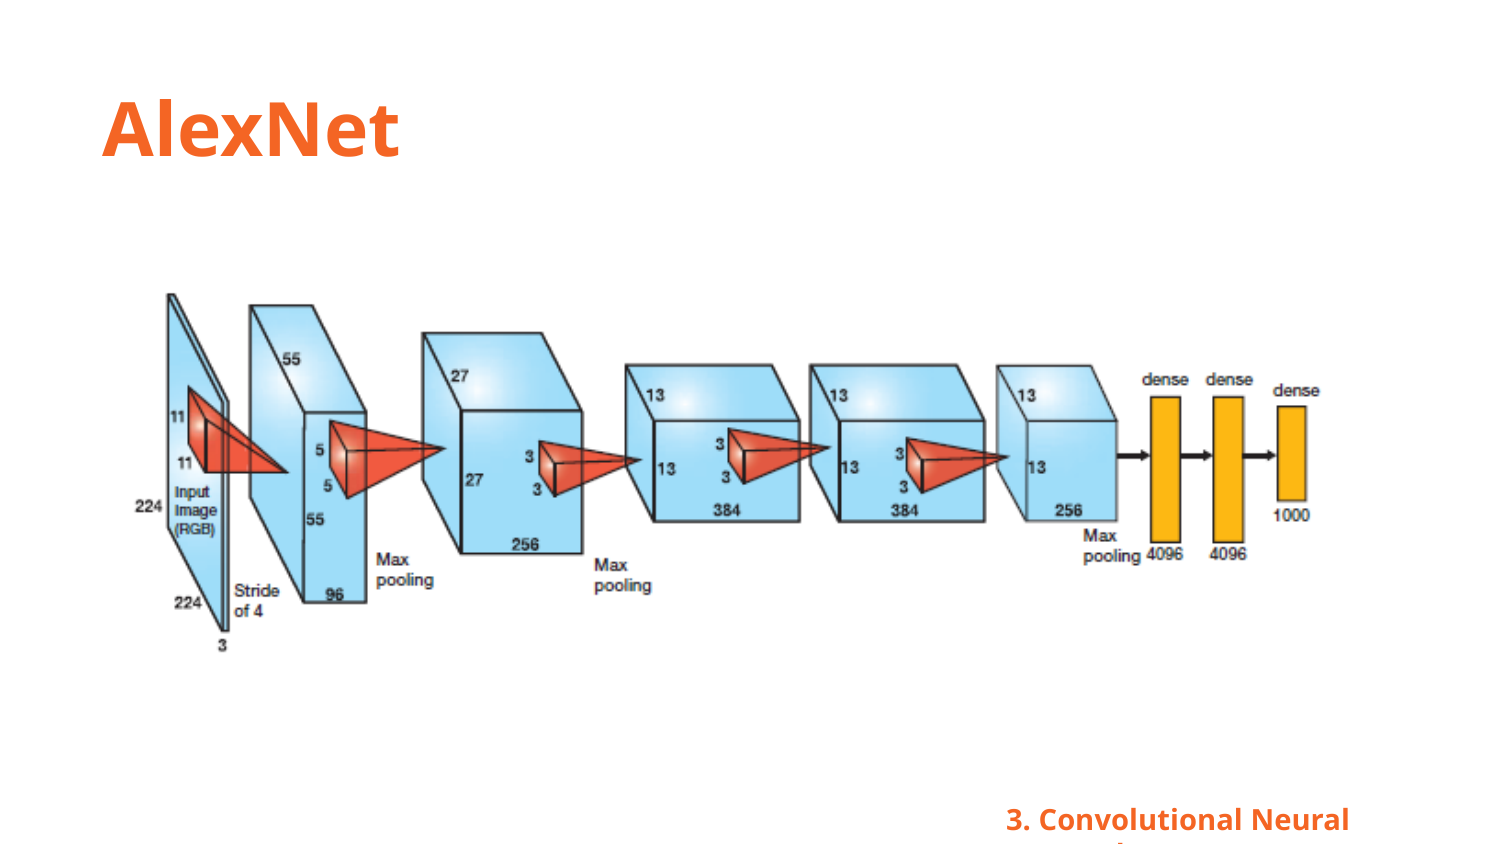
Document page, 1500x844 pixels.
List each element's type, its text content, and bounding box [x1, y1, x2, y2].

title AlexNet [87, 66, 1342, 292]
picture [119, 279, 1380, 668]
title 3. Convolutional Neural Networks [991, 786, 1500, 844]
